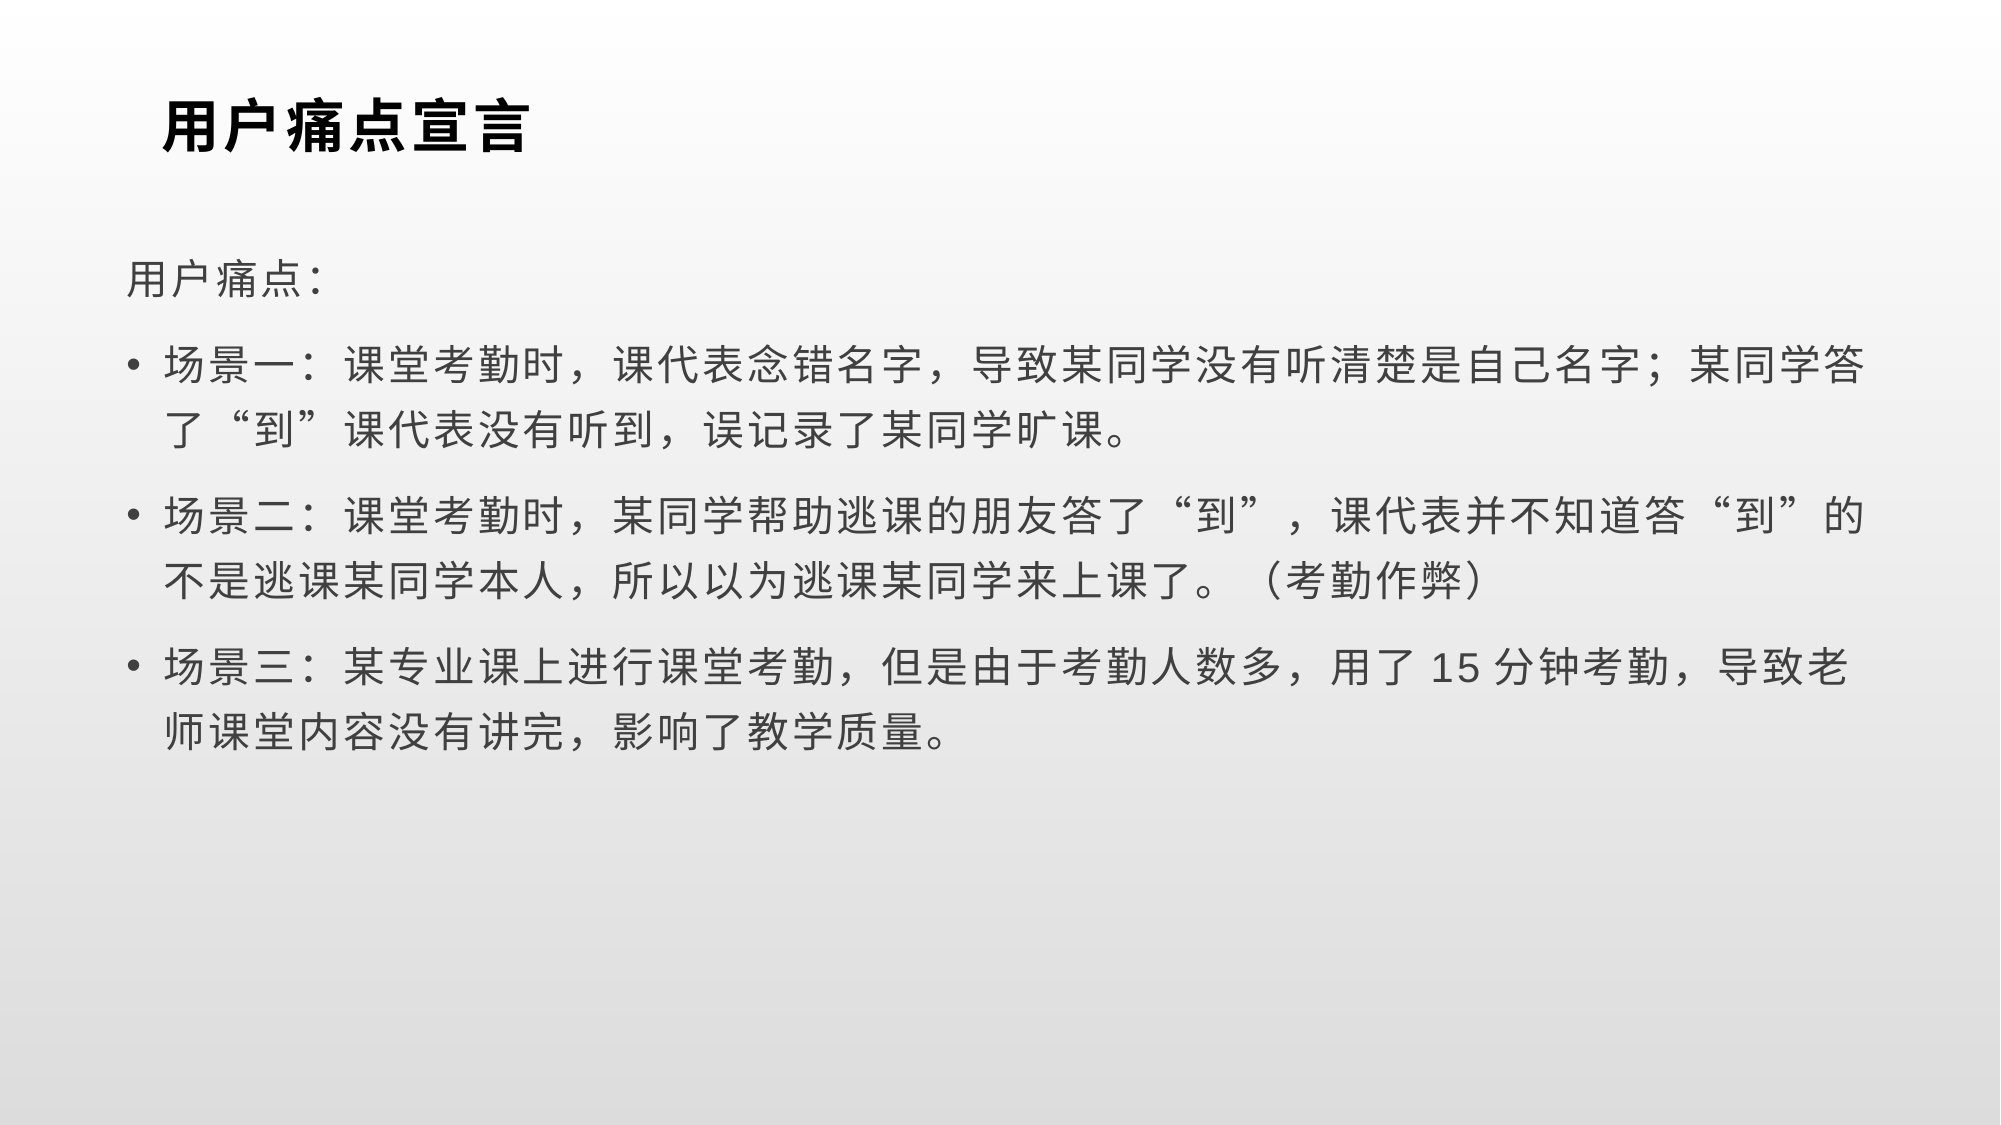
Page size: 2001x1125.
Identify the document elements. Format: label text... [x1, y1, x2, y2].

title 用户痛点宣言 [144, 70, 1925, 178]
list 用户痛点： 场景一：课堂考勤时，课代表念错名字，导致某同学没有听清楚是自己名字；某同学答了“到”课代表没有听到，误记录了某同学旷课。 场景二：课堂考勤时，某同学帮助逃课的朋友答了“到”，课代表并不知道答“到”的不是逃课某同学本人，所以以为逃课某同学来上课了。（考勤作弊） 场景三：某专业课上进行课堂考勤，但是由于考勤人数多，用了15分钟考勤，导致老师课堂内容没有讲完，影响了教学质量。 [109, 177, 1891, 1005]
